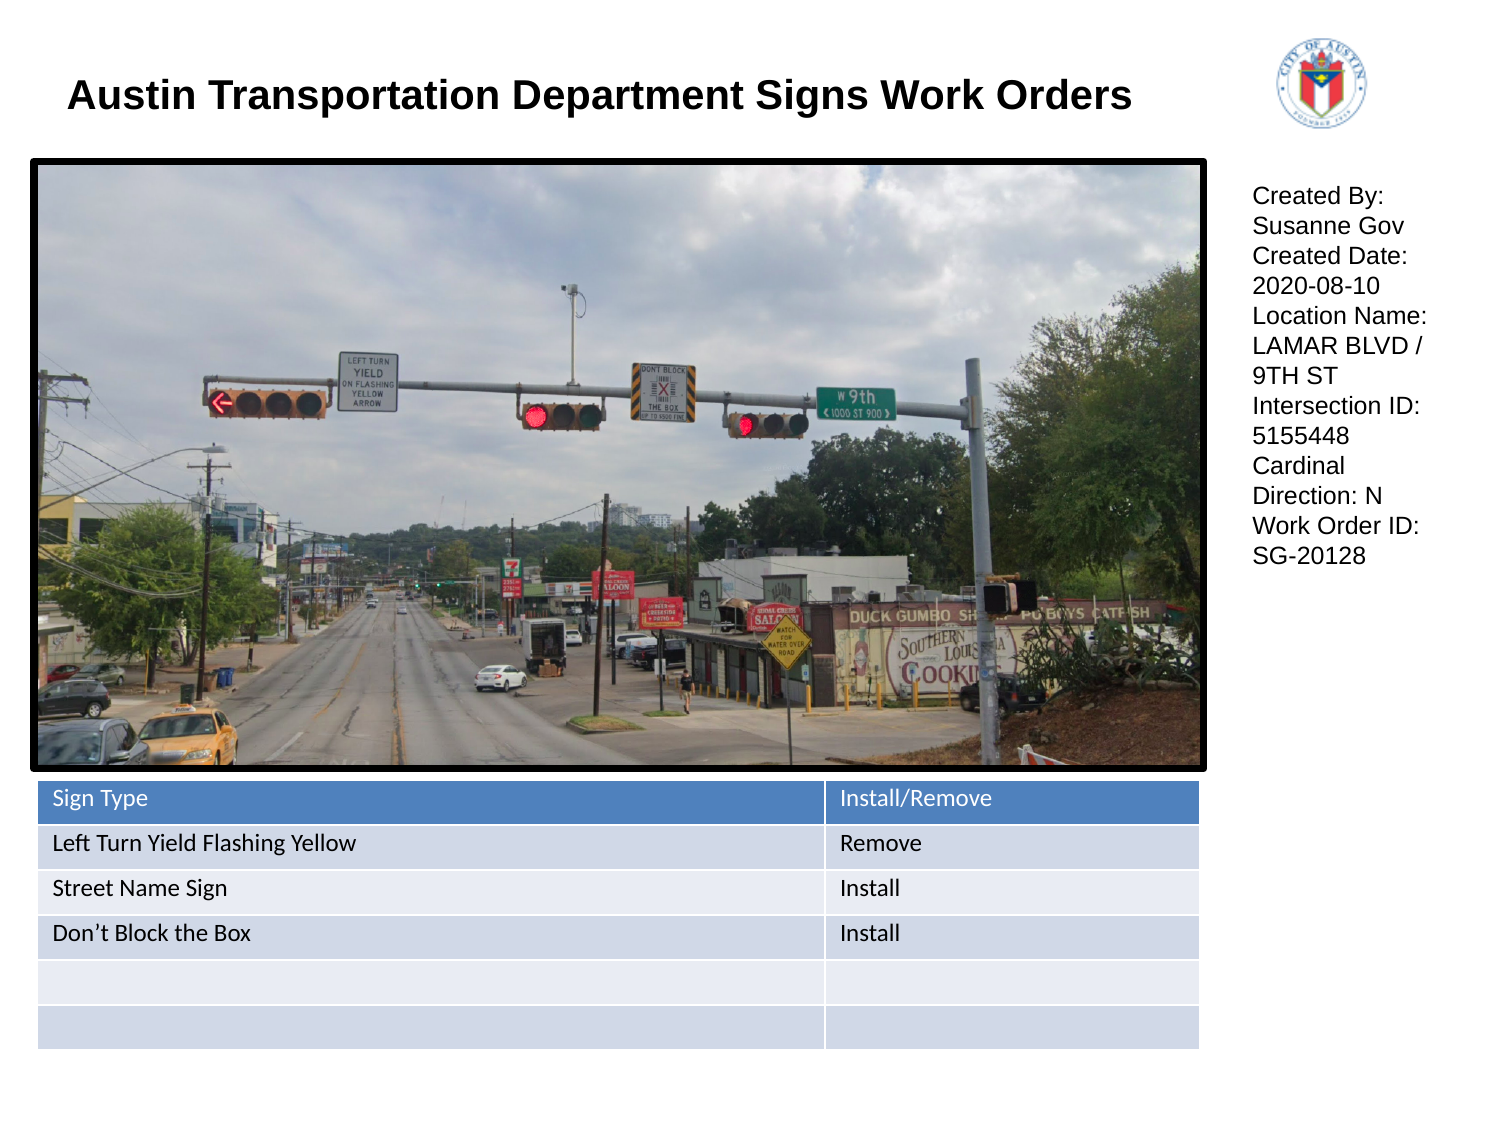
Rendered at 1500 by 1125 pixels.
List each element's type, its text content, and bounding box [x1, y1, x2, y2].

table_cell [826, 1006, 1199, 1049]
table_cell [38, 1006, 824, 1049]
table_cell Install [826, 916, 1199, 959]
table_cell Street Name Sign [38, 871, 824, 914]
text_box Austin Transportation Department Signs Work Orders [51, 60, 1149, 125]
table_cell Left Turn Yield Flashing Yellow [38, 826, 824, 869]
table_cell [38, 961, 824, 1004]
table_header Install/Remove [826, 781, 1199, 824]
table_header Sign Type [38, 781, 824, 824]
picture [1274, 37, 1369, 132]
table_cell Install [826, 871, 1199, 914]
picture [37, 164, 1201, 766]
text_box Created By: Susanne Gov Created Date: 2020-08-10 Location Name: LAMAR BLVD / 9TH ST Intersection ID: 5155448 Cardinal Direction: N Work Order ID: SG-20128 [1237, 172, 1463, 577]
table_cell Don’t Block the Box [38, 916, 824, 959]
table_cell [826, 961, 1199, 1004]
table_cell Remove [826, 826, 1199, 869]
